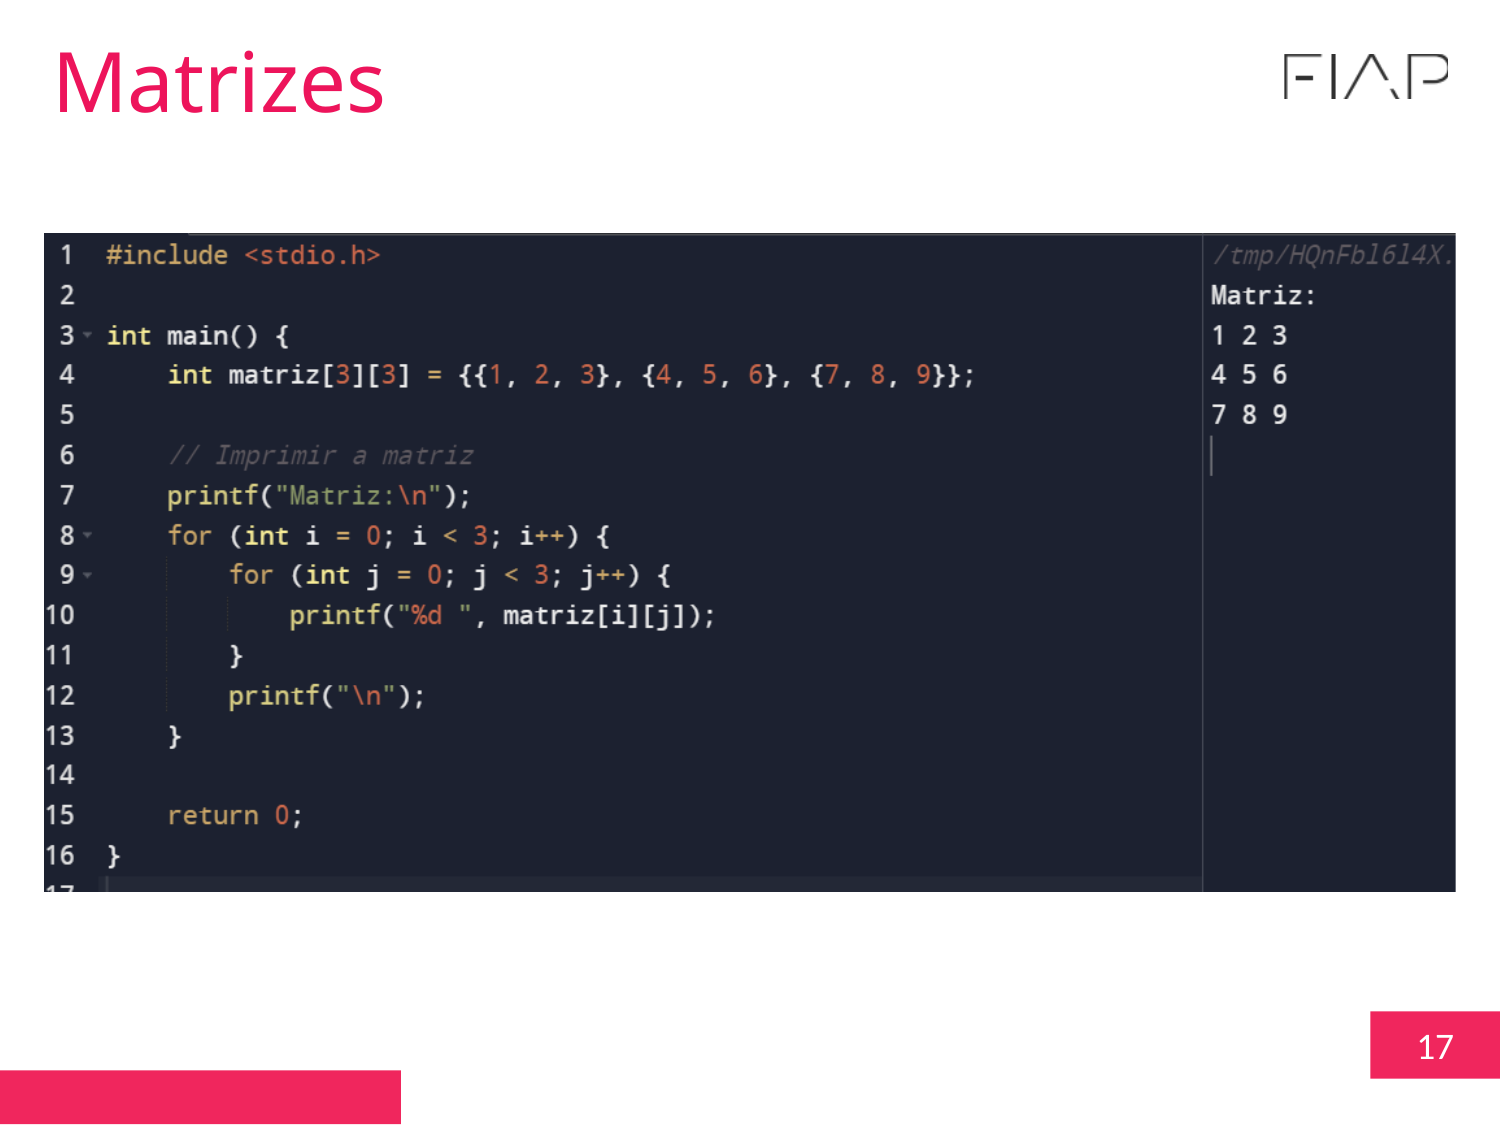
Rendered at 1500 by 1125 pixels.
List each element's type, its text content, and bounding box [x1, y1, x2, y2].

text_box Matrizes [37, 21, 1075, 137]
picture [44, 233, 1456, 892]
